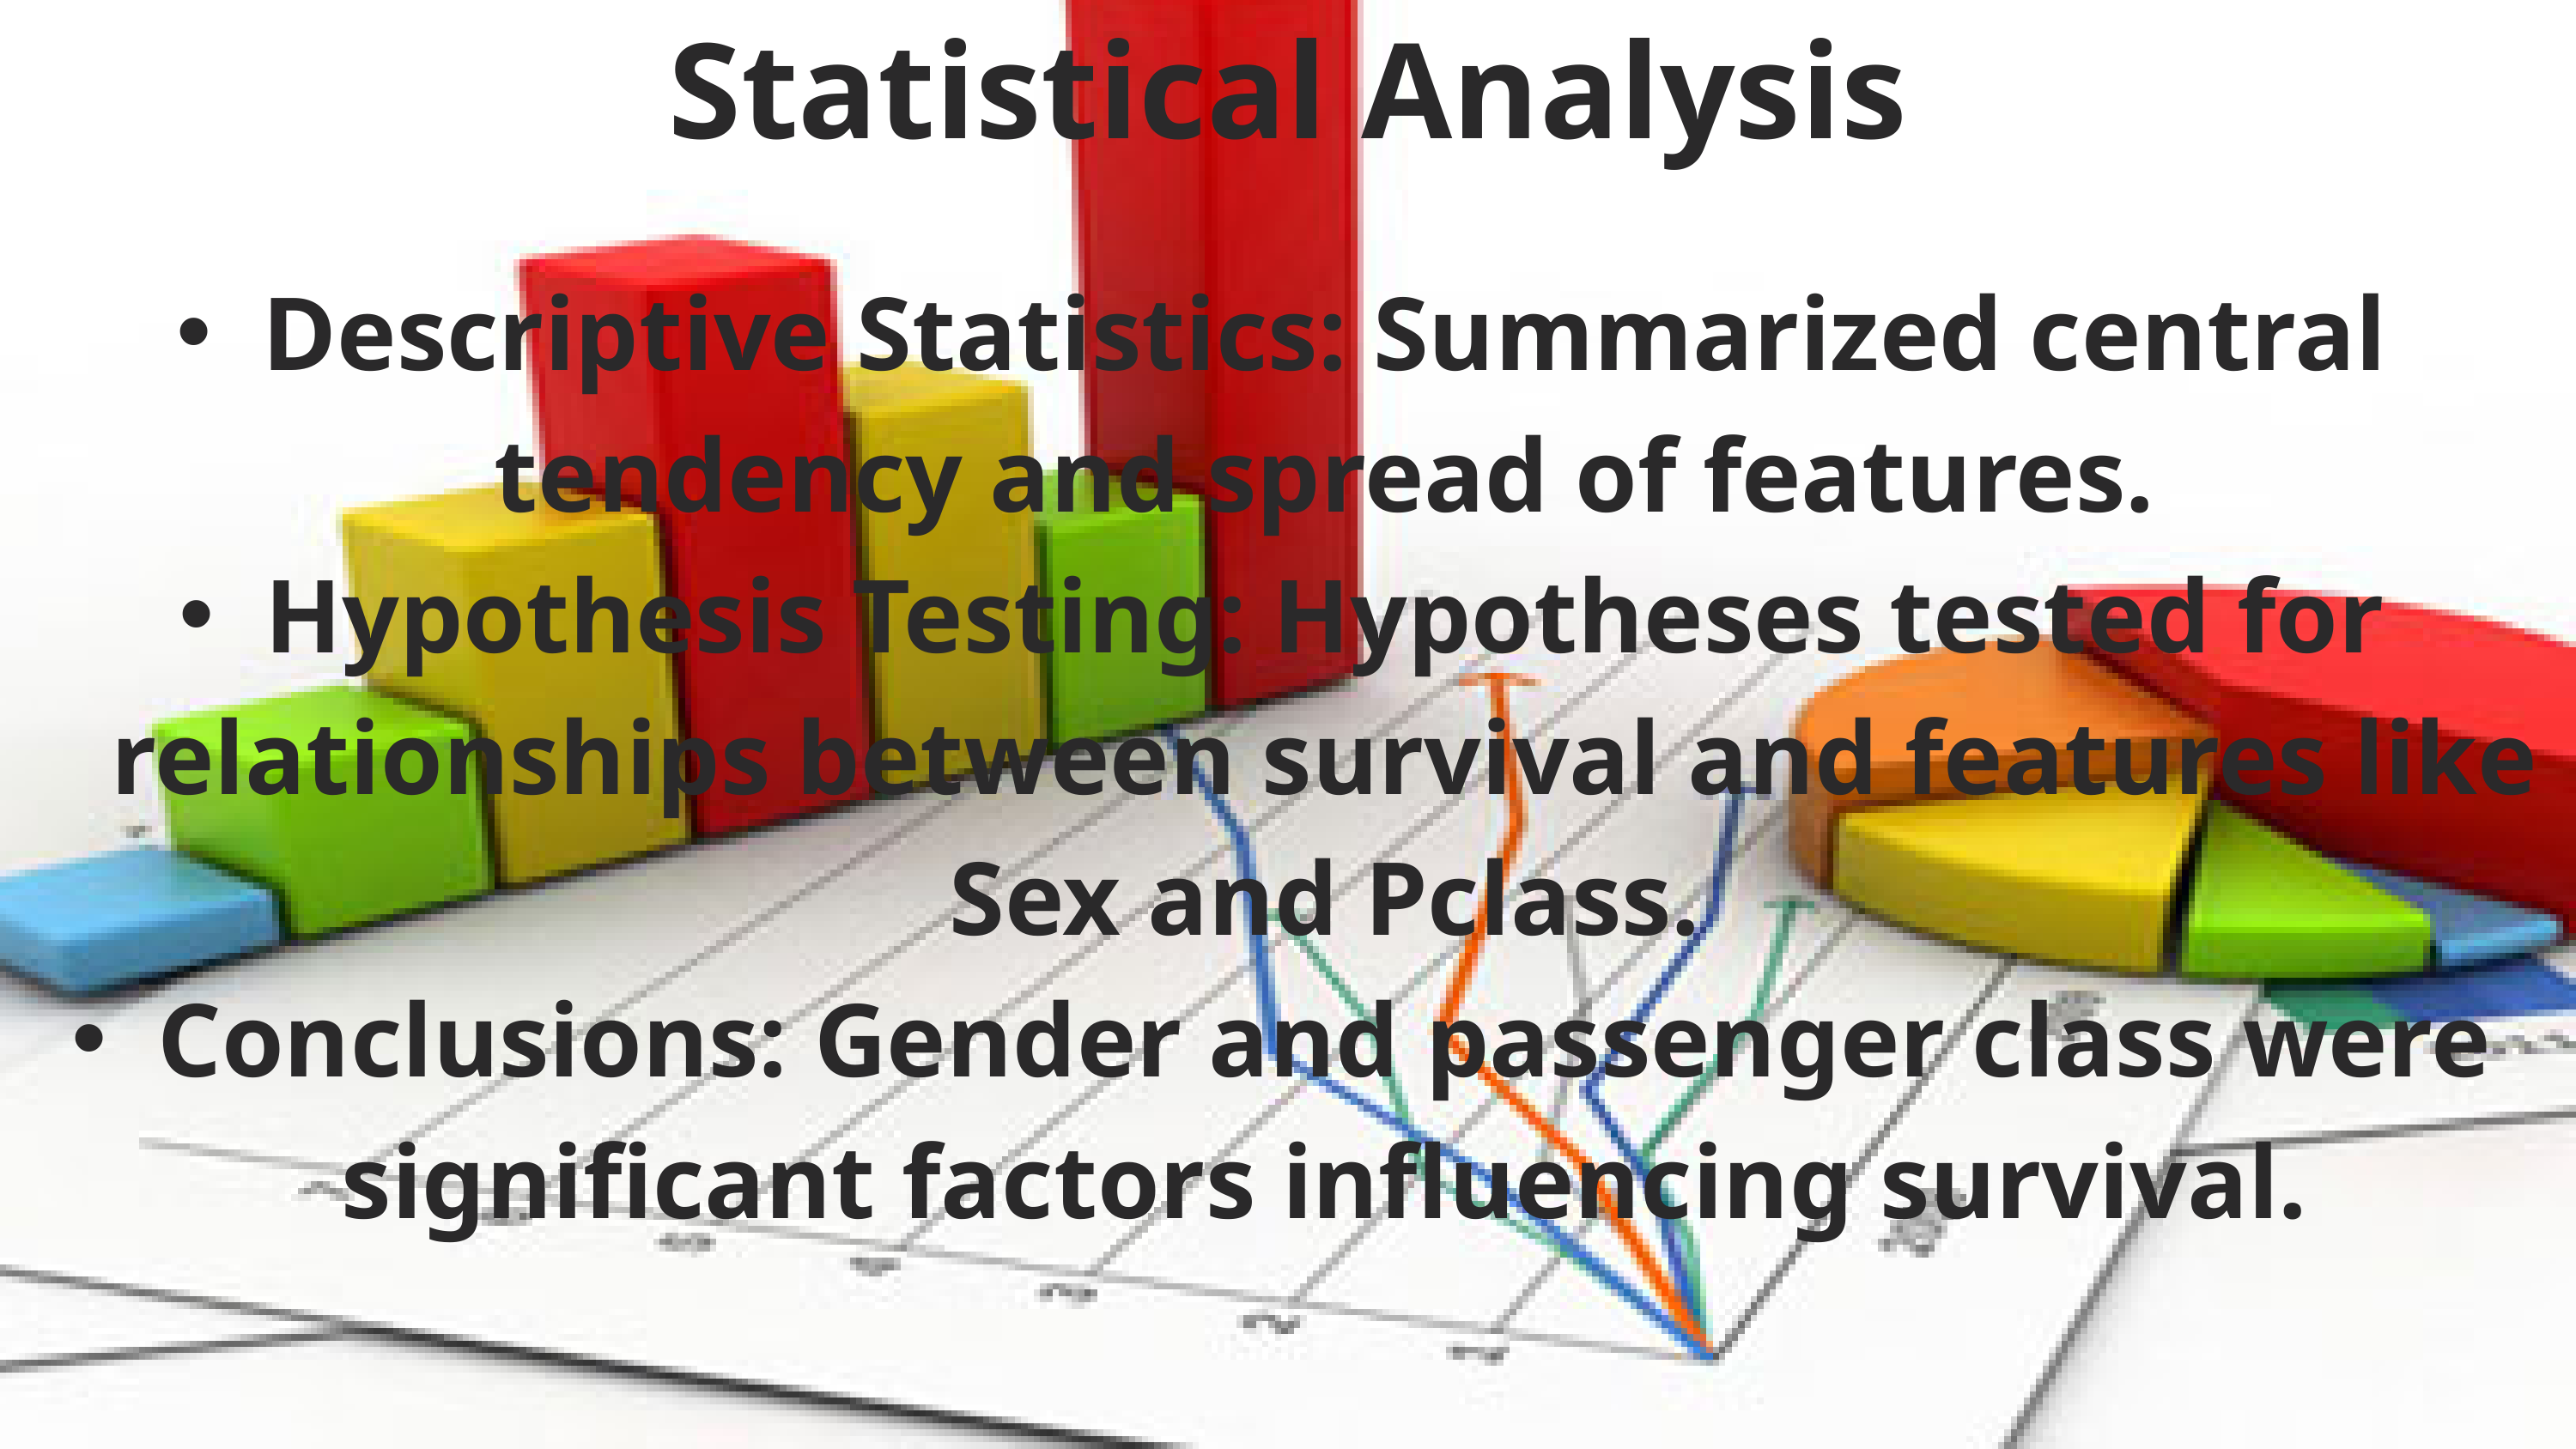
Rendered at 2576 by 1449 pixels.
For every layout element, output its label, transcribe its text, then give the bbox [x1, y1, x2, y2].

text_box Statistical Analysis [318, 0, 2258, 165]
text_box Descriptive Statistics: Summarized central tendency and spread of features. Hypothesis Testing: Hypotheses tested for relationships between survival and features like Sex and Pclass. Conclusions: Gender and passenger class were significant factors influencing survival. [0, 249, 2549, 1380]
text_box [0, 0, 2576, 1449]
